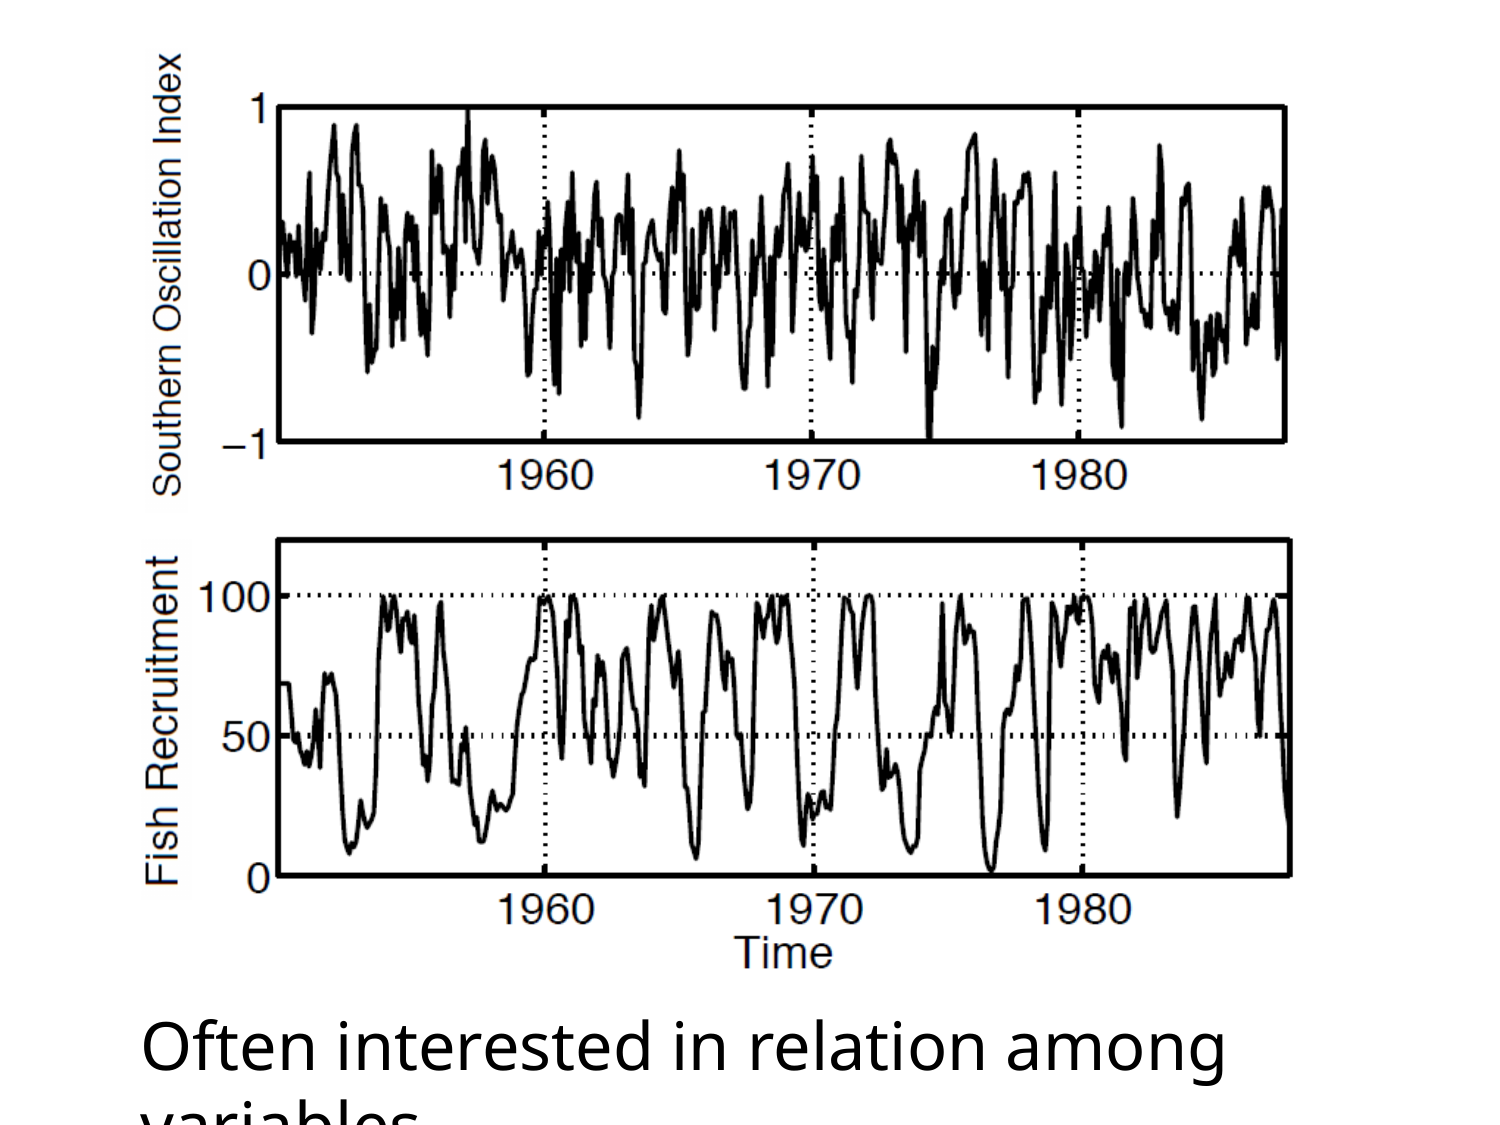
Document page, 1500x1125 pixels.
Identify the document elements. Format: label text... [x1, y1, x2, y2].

list Often interested in relation among variables [125, 996, 1381, 1118]
picture [0, 524, 1349, 999]
picture [0, 49, 1304, 512]
